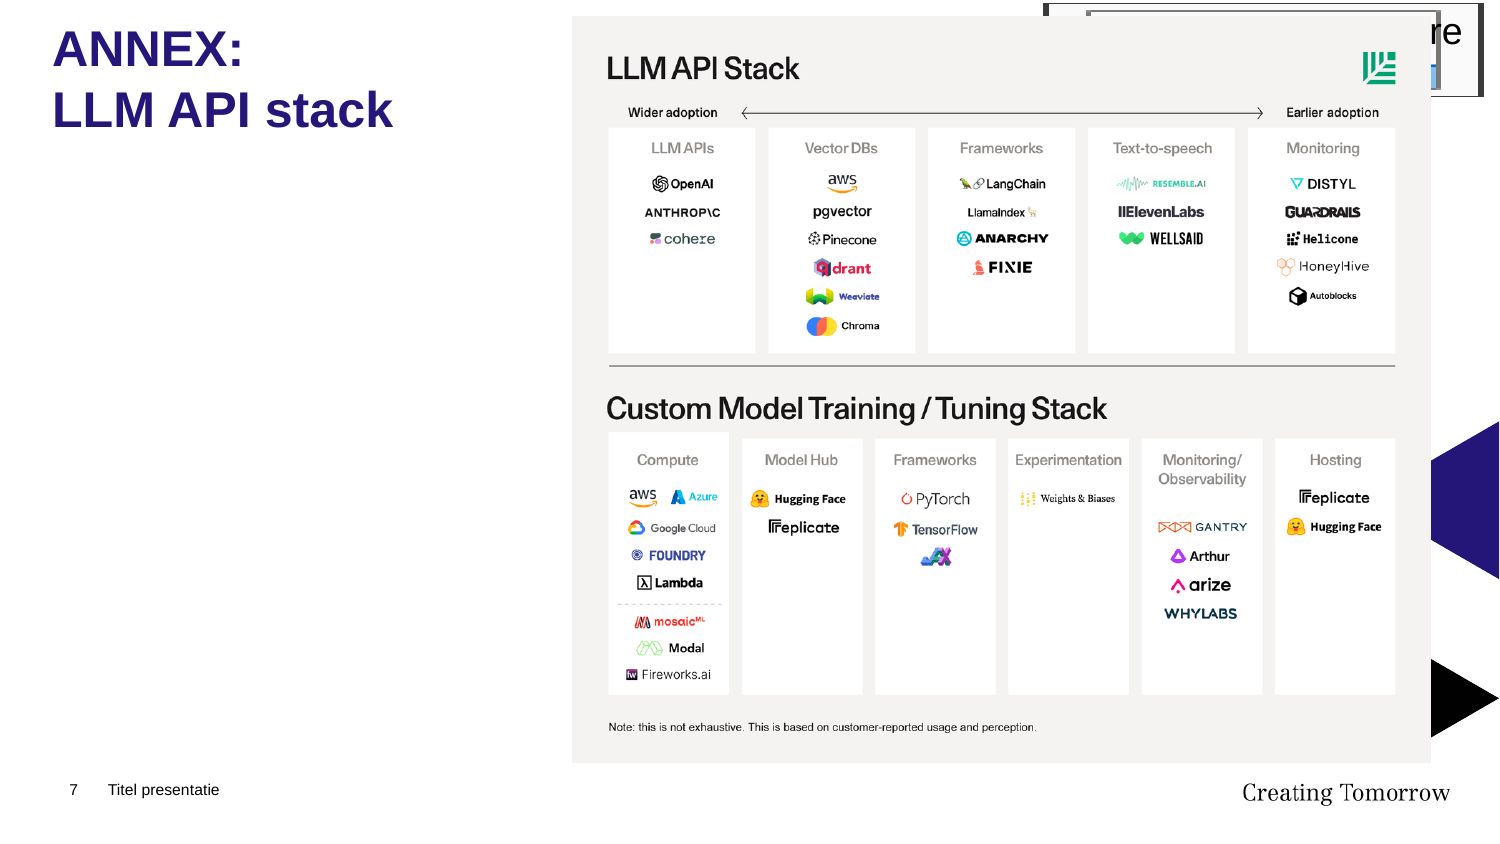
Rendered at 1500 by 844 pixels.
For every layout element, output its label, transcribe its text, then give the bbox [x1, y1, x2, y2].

footer Titel presentatie [114, 767, 750, 813]
slide_number 7 [54, 767, 114, 813]
title ANNEX: LLM API stack [52, 16, 569, 199]
picture [0, 0, 1500, 844]
